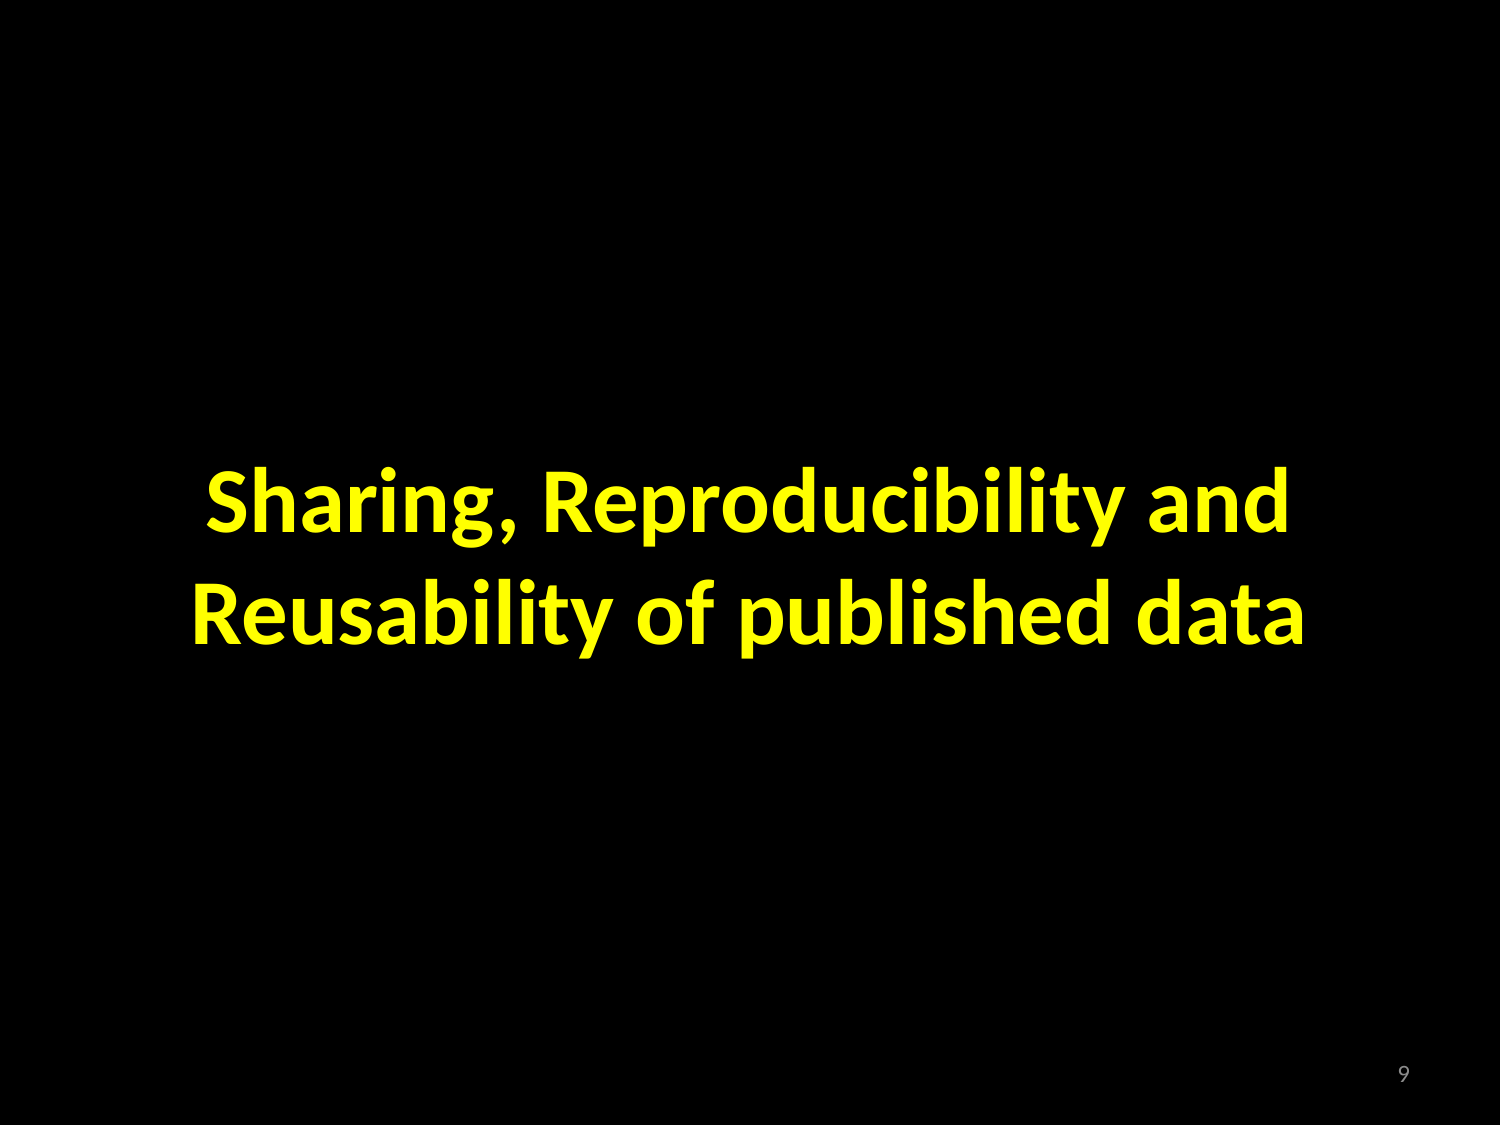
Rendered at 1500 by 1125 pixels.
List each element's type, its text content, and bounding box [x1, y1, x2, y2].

slide_number 9 [1074, 1042, 1425, 1103]
list Sharing, Reproducibility and Reusability of published data [75, 122, 1425, 676]
